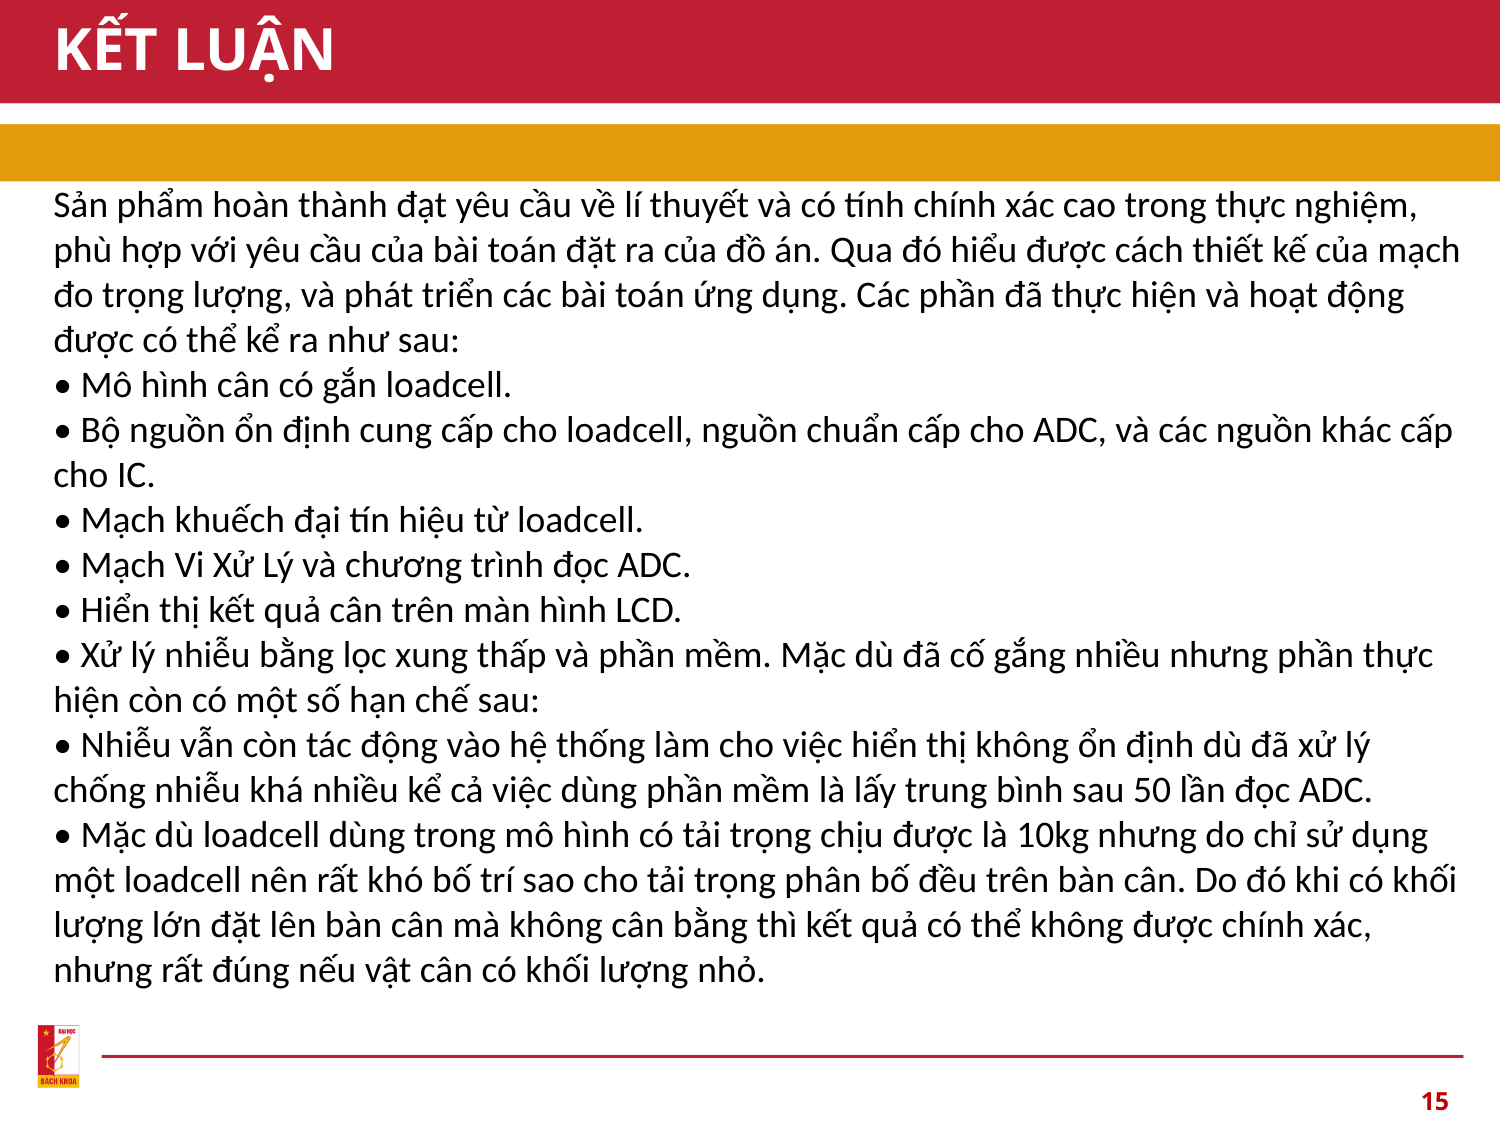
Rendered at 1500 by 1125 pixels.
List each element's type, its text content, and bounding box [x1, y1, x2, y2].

text_box Sản phẩm hoàn thành đạt yêu cầu về lí thuyết và có tính chính xác cao trong thực nghiệm, phù hợp với yêu cầu của bài toán đặt ra của đồ án. Qua đó hiểu được cách thiết kế của mạch đo trọng lượng, và phát triển các bài toán ứng dụng. Các phần đã thực hiện và hoạt động được có thể kể ra như sau: • Mô hình cân có gắn loadcell. • Bộ nguồn ổn định cung cấp cho loadcell, nguồn chuẩn cấp cho ADC, và các nguồn khác cấp cho IC. • Mạch khuếch đại tín hiệu từ loadcell. • Mạch Vi Xử Lý và chương trình đọc ADC. • Hiển thị kết quả cân trên màn hình LCD. • Xử lý nhiễu bằng lọc xung thấp và phần mềm. Mặc dù đã cố gắng nhiều nhưng phần thực hiện còn có một số hạn chế sau: • Nhiễu vẫn còn tác động vào hệ thống làm cho việc hiển thị không ổn định dù đã xử lý chống nhiễu khá nhiều kể cả việc dùng phần mềm là lấy trung bình sau 50 lần đọc ADC. • Mặc dù loadcell dùng trong mô hình có tải trọng chịu được là 10kg nhưng do chỉ sử dụng một loadcell nên rất khó bố trí sao cho tải trọng phân bố đều trên bàn cân. Do đó khi có khối lượng lớn đặt lên bàn cân mà không cân bằng thì kết quả có thể không được chính xác, nhưng rất đúng nếu vật cân có khối lượng nhỏ. [38, 172, 1479, 998]
picture [0, 0, 1500, 1125]
slide_number 15 [1126, 1078, 1464, 1125]
title KẾT LUẬN [38, 12, 1462, 87]
